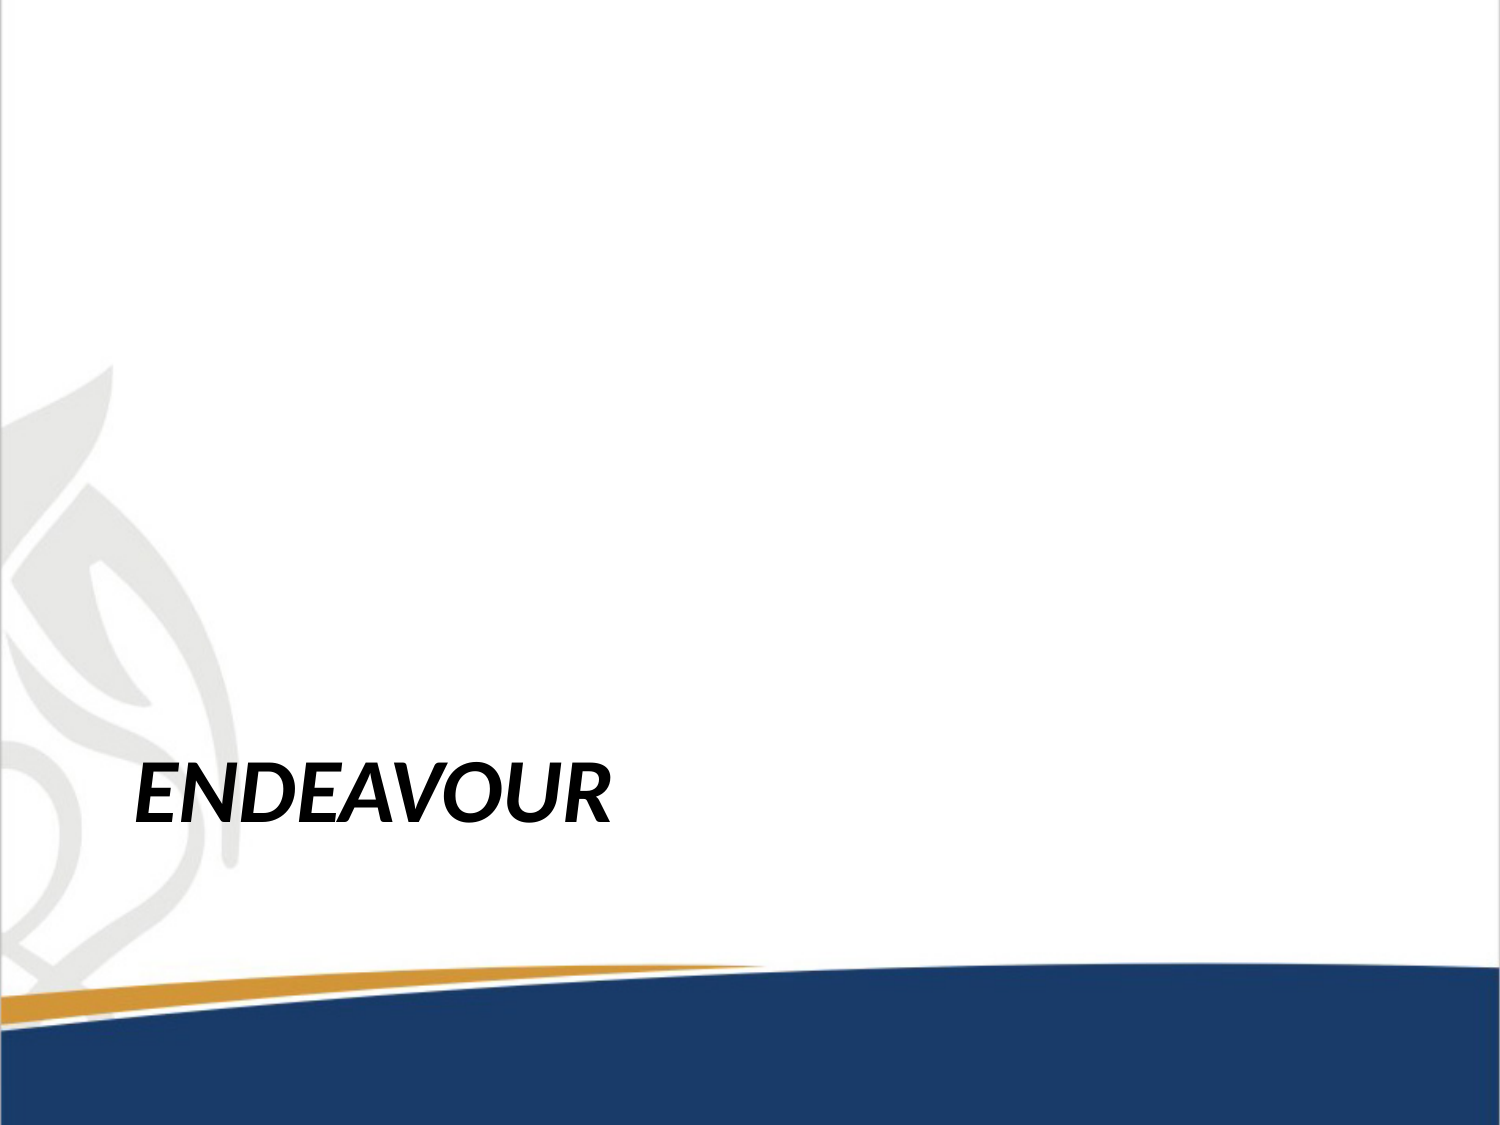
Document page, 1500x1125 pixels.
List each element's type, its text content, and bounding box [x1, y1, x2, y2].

picture [0, 0, 1500, 1125]
title ENDEAVOUR [118, 722, 1394, 947]
